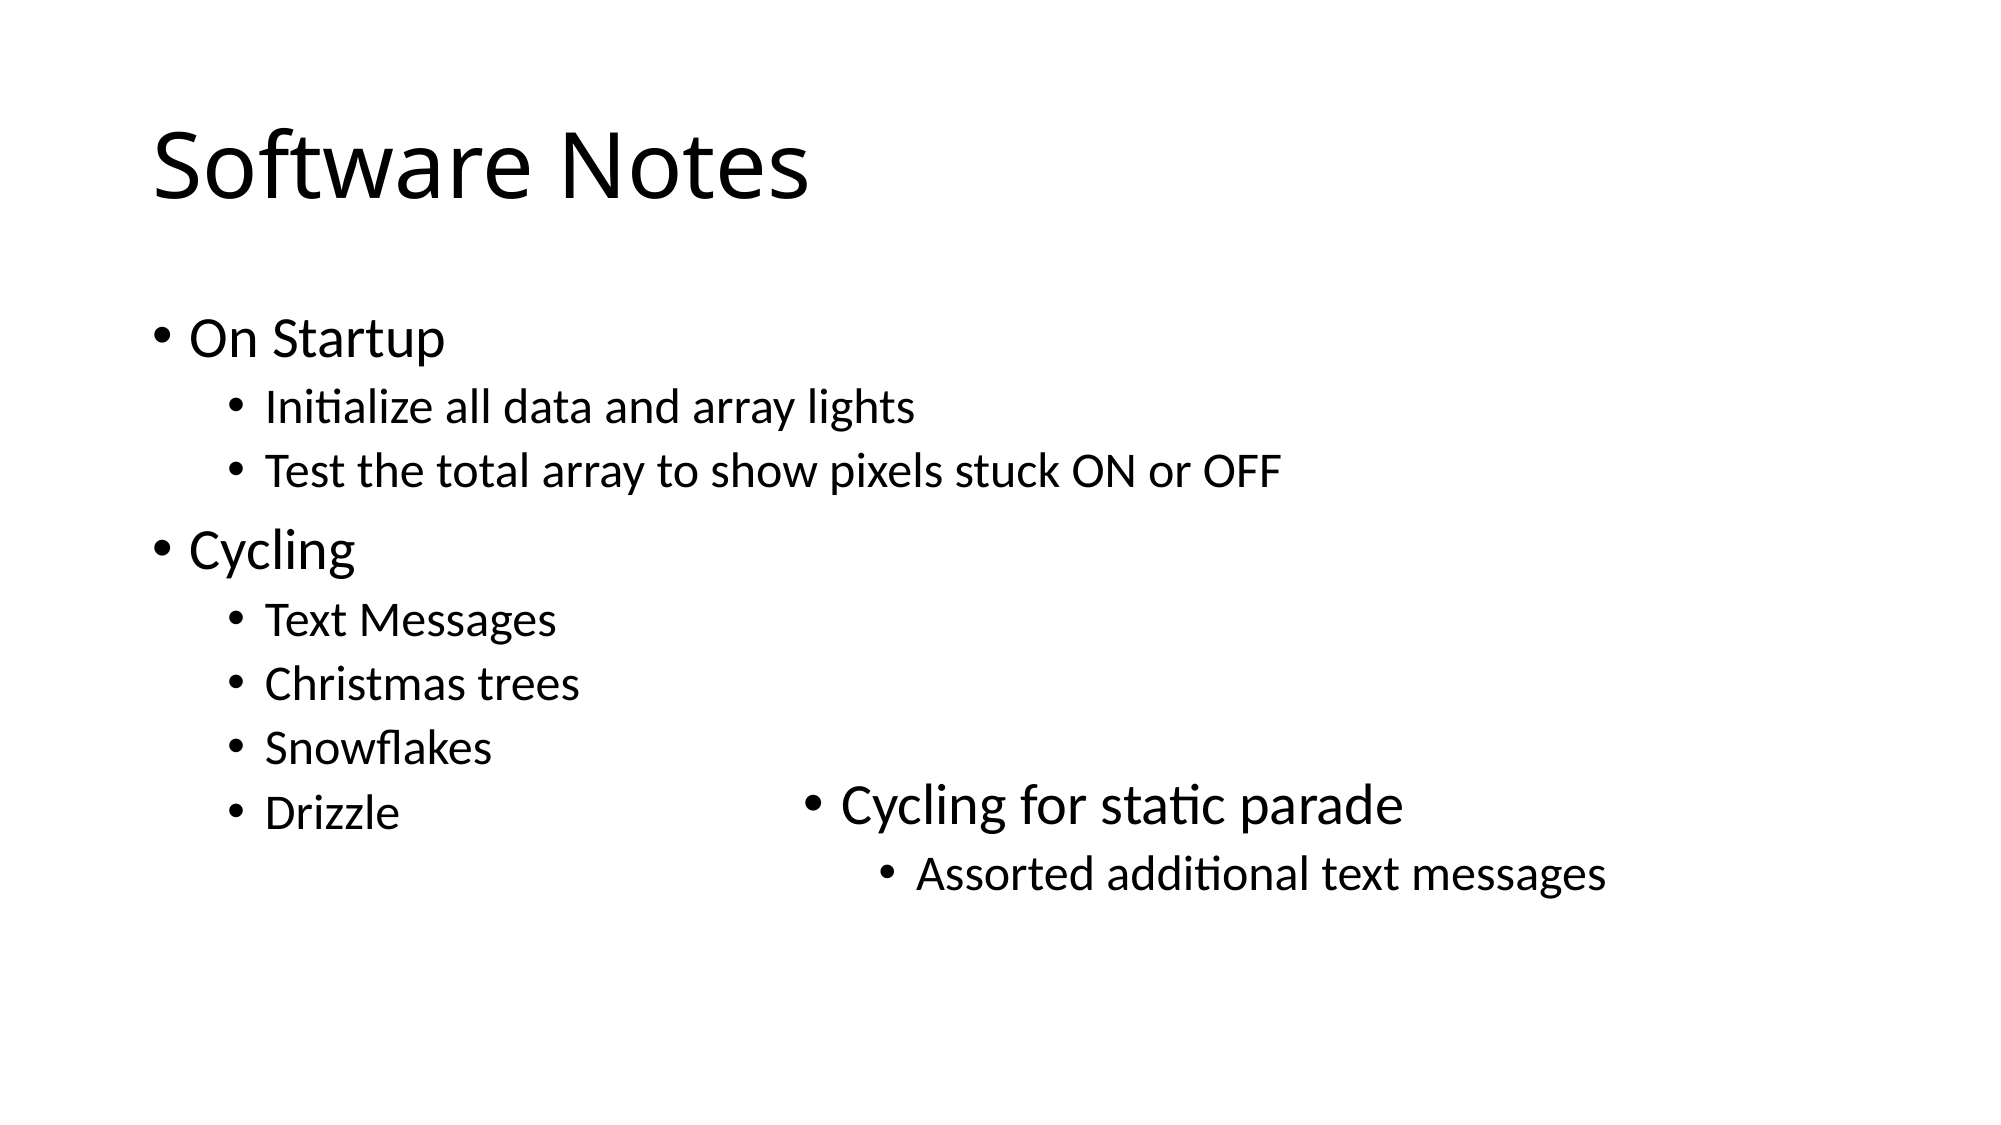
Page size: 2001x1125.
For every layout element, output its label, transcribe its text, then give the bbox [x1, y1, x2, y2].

list On Startup Initialize all data and array lights Test the total array to show pixels stuck ON or OFF Cycling Text Messages Christmas trees Snowflakes Drizzle [137, 299, 1334, 854]
text_box Cycling for static parade Assorted additional text messages [788, 766, 1985, 1066]
title Software Notes [137, 59, 1863, 278]
